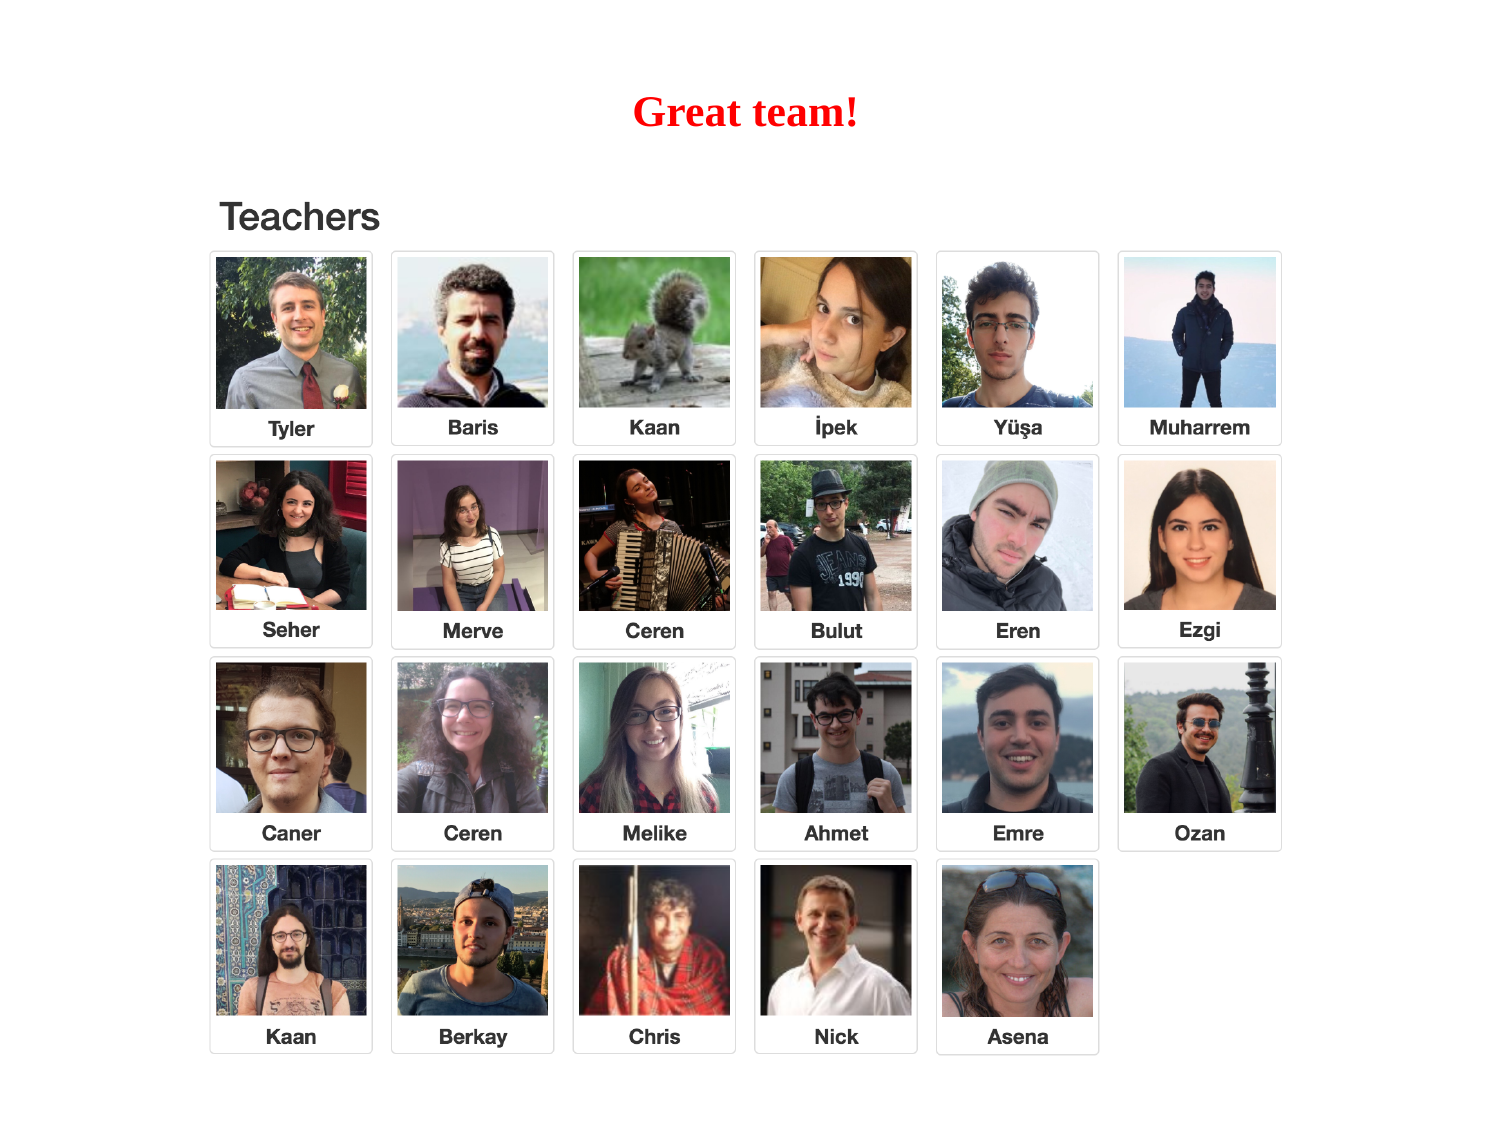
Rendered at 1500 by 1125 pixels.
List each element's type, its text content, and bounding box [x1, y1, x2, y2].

text_box Great team! [71, 75, 1420, 143]
picture [191, 187, 1301, 1069]
